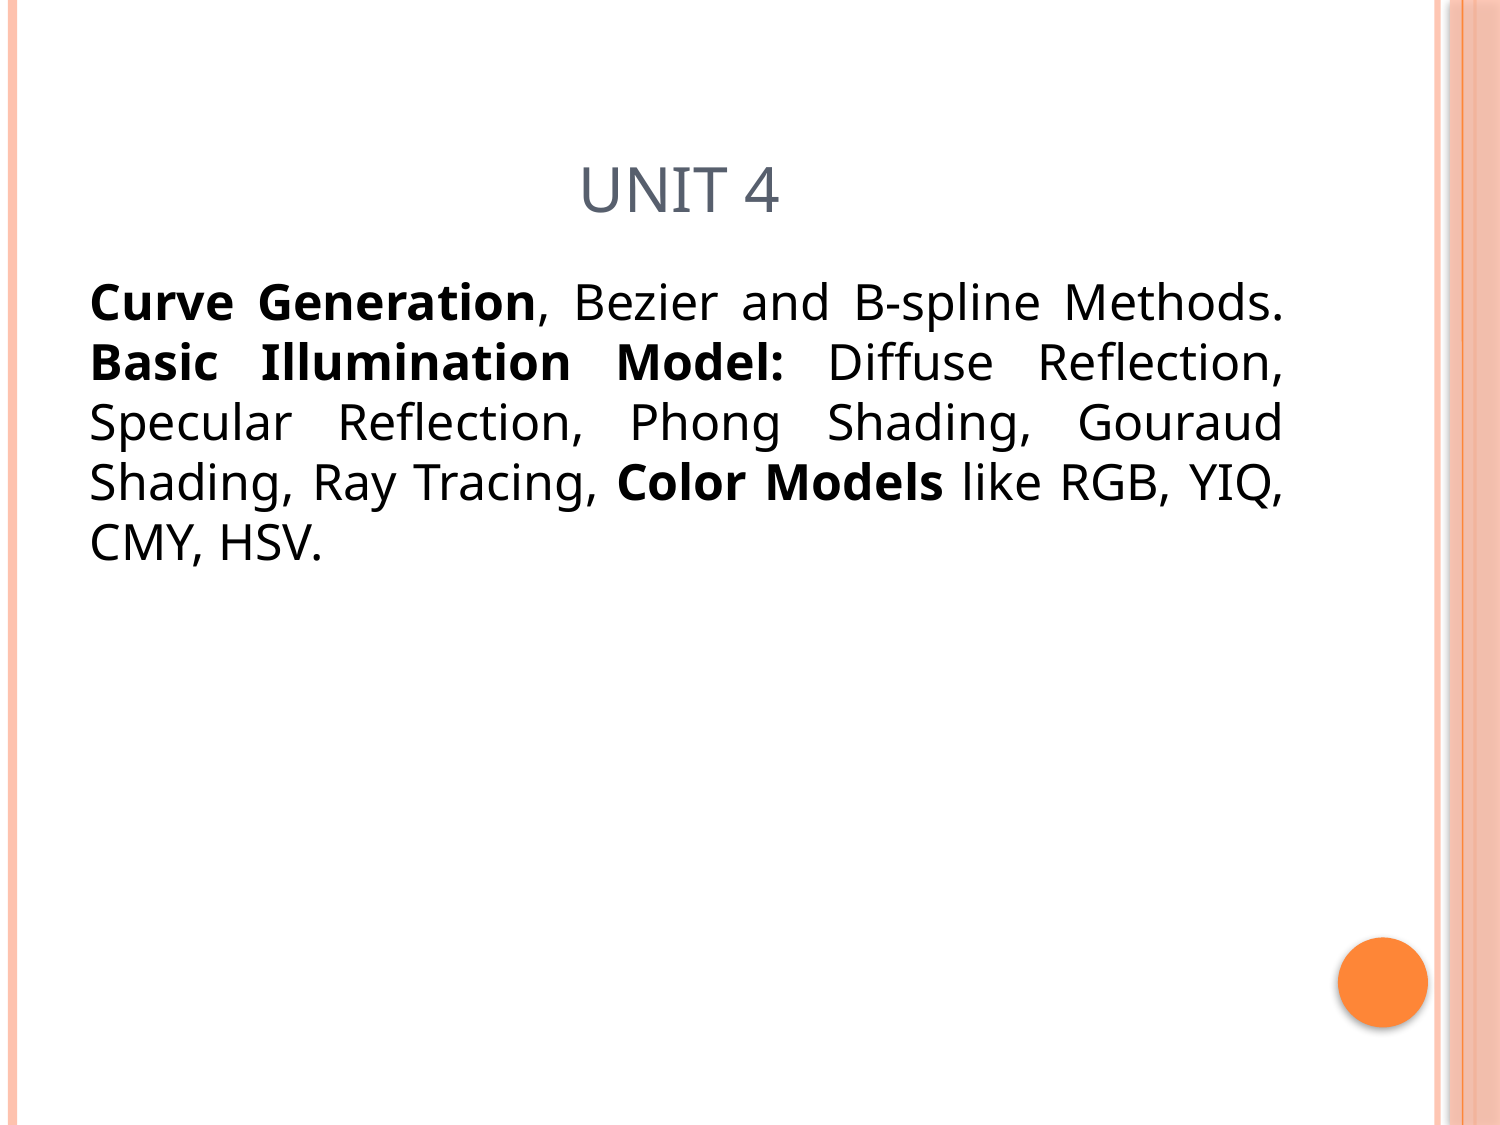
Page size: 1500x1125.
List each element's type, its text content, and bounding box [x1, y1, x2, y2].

title Unit 4 [75, 45, 1300, 233]
list Curve Generation, Bezier and B-spline Methods. Basic Illumination Model: Diffuse Reflection, Specular Reflection, Phong Shading, Gouraud Shading, Ray Tracing, Color Models like RGB, YIQ, CMY, HSV. [75, 262, 1300, 1062]
